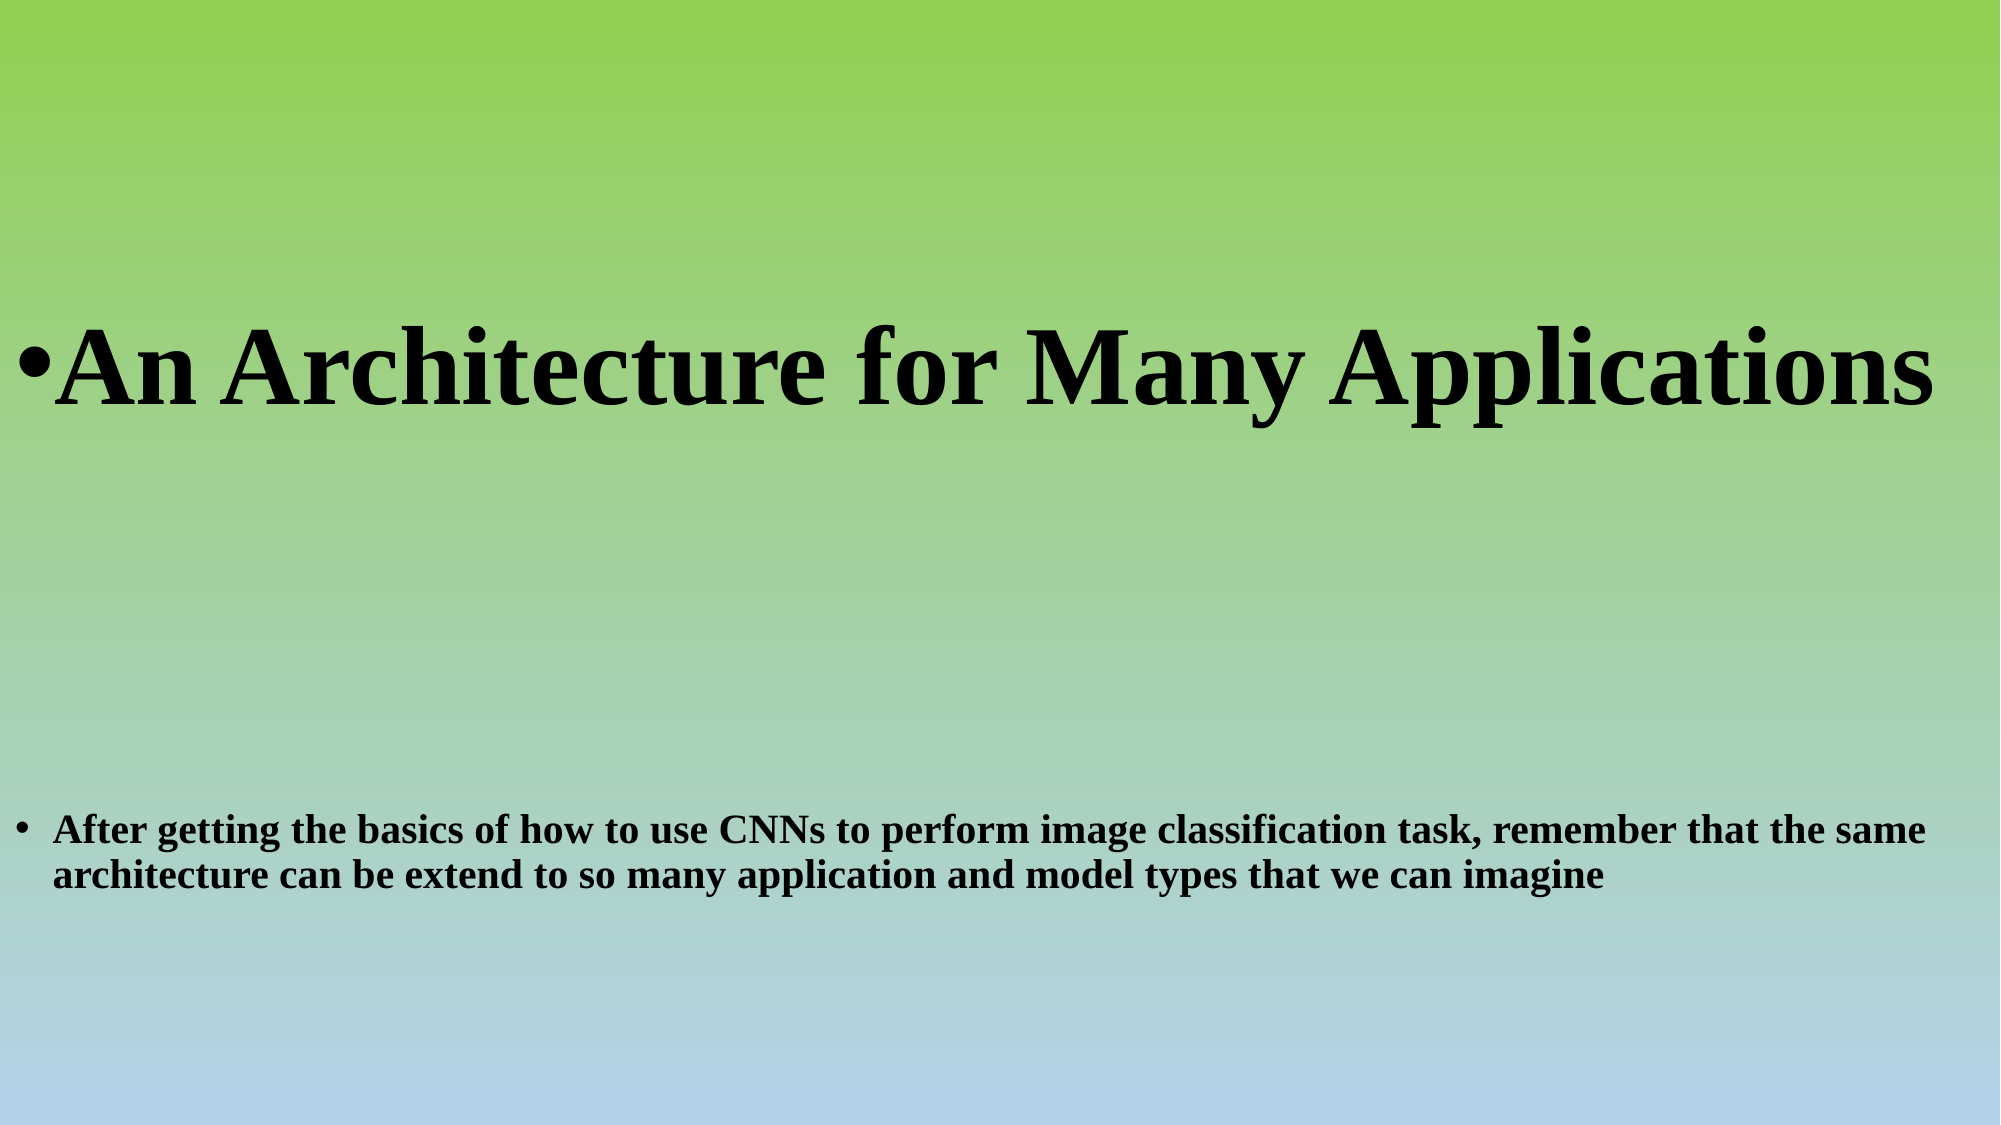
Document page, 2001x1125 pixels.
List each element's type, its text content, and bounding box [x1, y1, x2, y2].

list An Architecture for Many Applications [0, 299, 2000, 596]
text_box After getting the basics of how to use CNNs to perform image classification task, remember that the same architecture can be extend to so many application and model types that we can imagine [0, 799, 2000, 1096]
